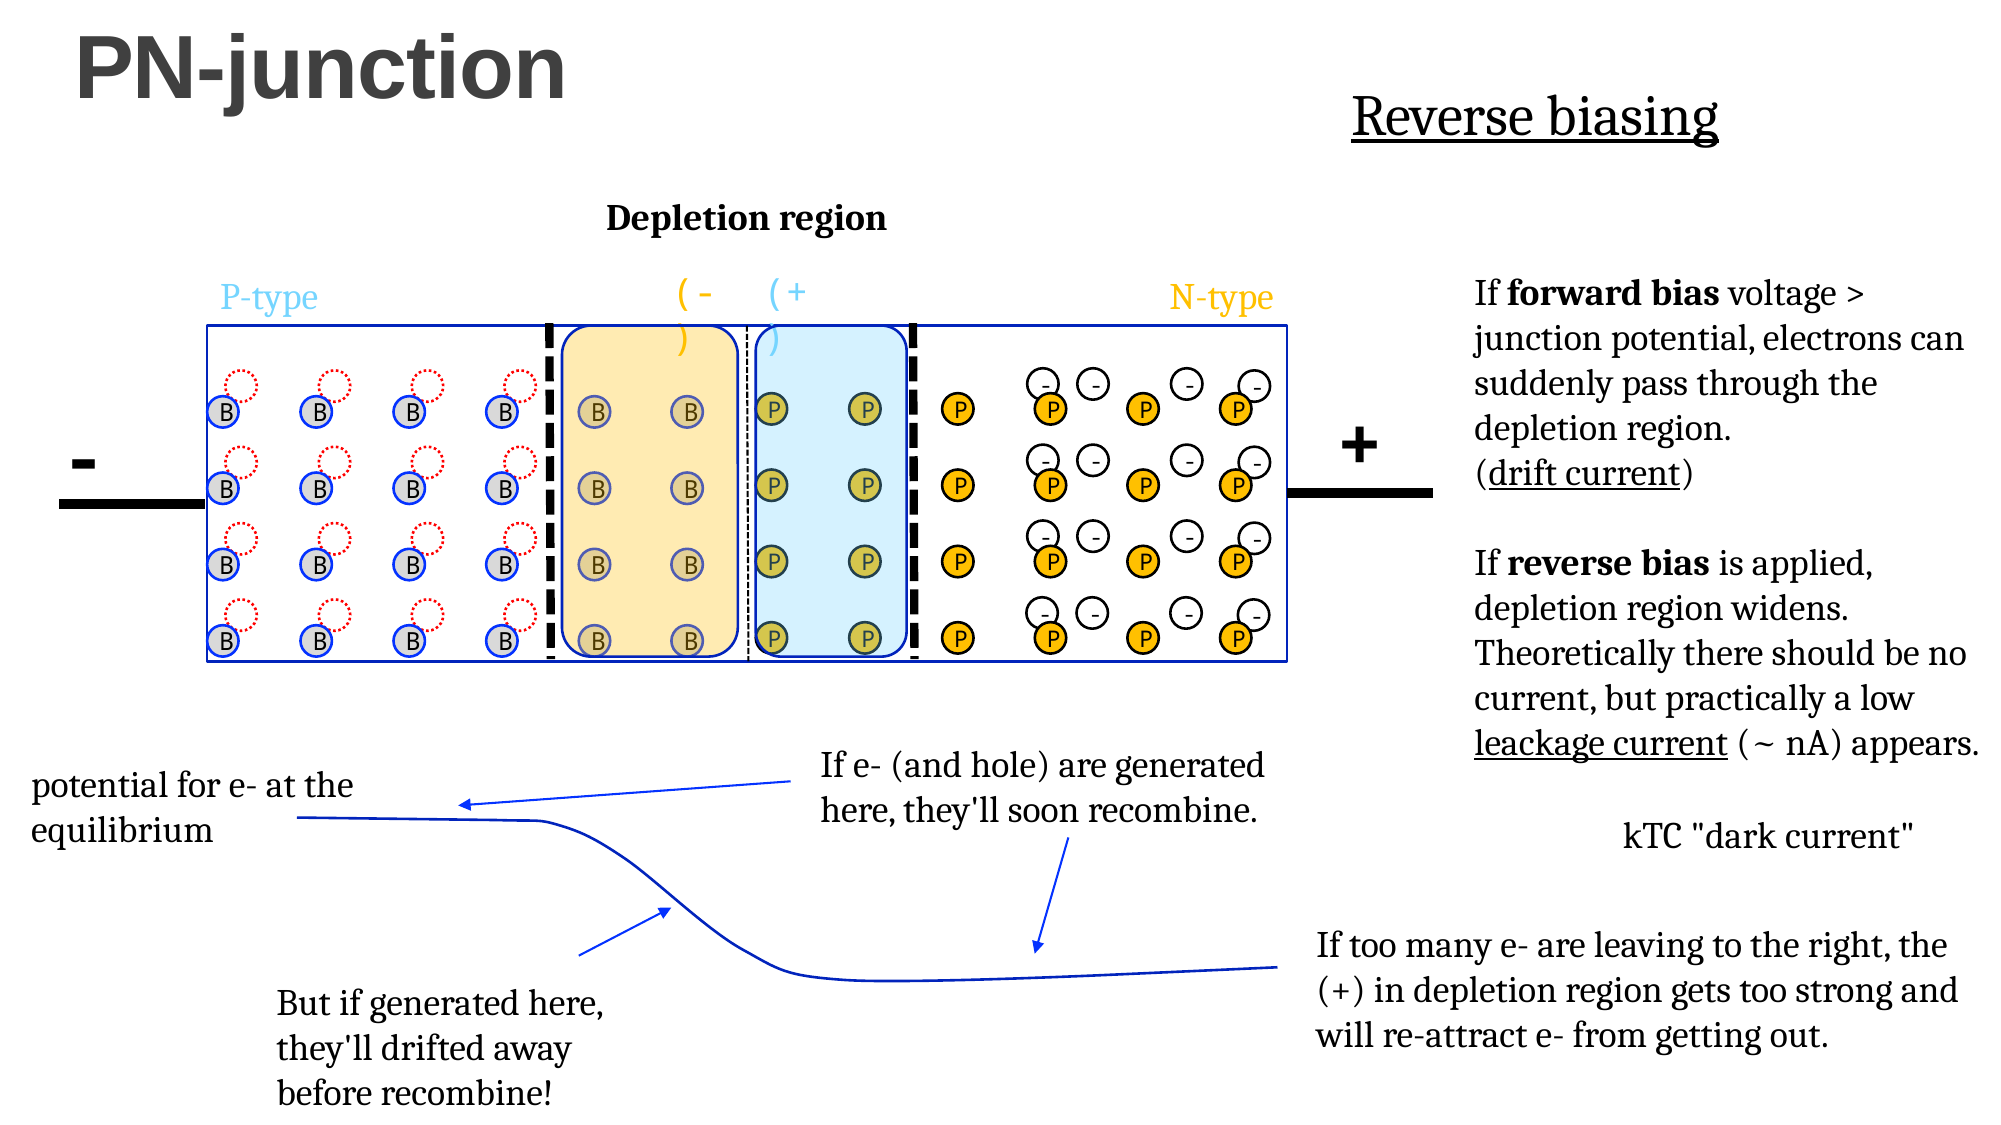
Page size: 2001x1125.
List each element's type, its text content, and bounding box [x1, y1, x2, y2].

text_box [578, 907, 672, 957]
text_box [548, 322, 552, 660]
text_box - [1169, 443, 1204, 478]
text_box [410, 521, 445, 556]
text_box - [1025, 443, 1060, 476]
text_box P [940, 544, 975, 579]
text_box [224, 598, 259, 633]
text_box P [1218, 544, 1253, 579]
text_box P [1126, 468, 1161, 503]
text_box - [1169, 595, 1204, 630]
text_box [888, 324, 908, 343]
text_box [503, 598, 538, 633]
text_box - [1075, 366, 1111, 401]
text_box [317, 445, 352, 480]
text_box B [484, 547, 519, 582]
text_box (-) [656, 260, 749, 366]
text_box - [1075, 443, 1111, 478]
text_box - [1075, 595, 1110, 630]
text_box P [1033, 468, 1068, 503]
text_box [224, 521, 259, 556]
text_box P [940, 620, 975, 655]
text_box But if generated here, they'll drifted away before recombine! [261, 970, 676, 1121]
text_box B [392, 471, 427, 506]
text_box B [392, 623, 427, 658]
text_box [560, 324, 584, 346]
text_box P [1033, 620, 1068, 655]
text_box - [1237, 445, 1272, 480]
text_box Reverse biasing [1127, 69, 1943, 155]
text_box [296, 816, 1278, 983]
text_box potential for e- at the equilibrium [16, 752, 406, 858]
text_box If forward bias voltage > junction potential, electrons can suddenly pass through the depletion region. (drift current) If reverse bias is applied, depletion region widens. Theoretically there should be no current, but practically a low leackage current (~ nA) appears. [1459, 260, 2000, 770]
text_box B [205, 547, 240, 582]
text_box - [1025, 366, 1060, 400]
text_box [224, 369, 259, 404]
text_box P [1218, 620, 1253, 655]
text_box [457, 780, 792, 806]
text_box [561, 324, 740, 658]
text_box [503, 521, 538, 556]
text_box P [1126, 620, 1161, 655]
text_box kTC "dark current" [1608, 804, 1973, 864]
text_box - [1237, 521, 1272, 556]
text_box (+) [749, 260, 841, 339]
text_box [206, 324, 547, 663]
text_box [1034, 838, 1069, 955]
text_box B [484, 623, 519, 658]
text_box B [299, 623, 334, 658]
text_box B [299, 471, 334, 506]
text_box P-type [205, 264, 360, 325]
text_box B [484, 394, 519, 429]
text_box [410, 445, 445, 480]
text_box - [1169, 519, 1204, 554]
text_box [923, 324, 1288, 663]
text_box N-type [1099, 264, 1289, 325]
text_box B [205, 623, 240, 658]
text_box B [205, 471, 240, 506]
text_box - [1236, 598, 1271, 633]
text_box [503, 445, 538, 480]
text_box P [1126, 391, 1161, 426]
text_box [317, 369, 352, 404]
text_box [503, 369, 538, 404]
text_box Depletion region [562, 185, 932, 246]
text_box - [1237, 369, 1272, 404]
text_box [410, 369, 445, 404]
text_box P [1218, 391, 1253, 426]
text_box B [299, 547, 334, 582]
text_box - [1075, 519, 1111, 554]
text_box P [940, 391, 975, 426]
text_box P [940, 468, 975, 503]
text_box [224, 445, 259, 480]
text_box B [484, 471, 519, 506]
text_box If e- (and hole) are generated here, they'll soon recombine. [805, 732, 1332, 838]
text_box [317, 521, 352, 556]
text_box - [1169, 366, 1204, 401]
text_box [560, 366, 743, 663]
text_box B [392, 547, 427, 582]
text_box [756, 363, 910, 663]
text_box B [299, 394, 334, 429]
text_box [410, 598, 445, 633]
text_box - [1025, 519, 1060, 552]
text_box - [47, 401, 162, 507]
text_box P [1033, 391, 1068, 426]
text_box P [1126, 544, 1161, 579]
text_box B [392, 394, 427, 429]
title PN-junction [59, 17, 1945, 125]
text_box If too many e- are leaving to the right, the (+) in depletion region gets too strong and will re-attract e- from getting out. [1301, 912, 2000, 1063]
text_box - [1025, 595, 1060, 629]
text_box [317, 598, 352, 633]
text_box + [1322, 389, 1437, 491]
text_box B [205, 394, 240, 429]
text_box [756, 324, 908, 658]
text_box P [1218, 468, 1253, 503]
text_box P [1033, 544, 1068, 579]
